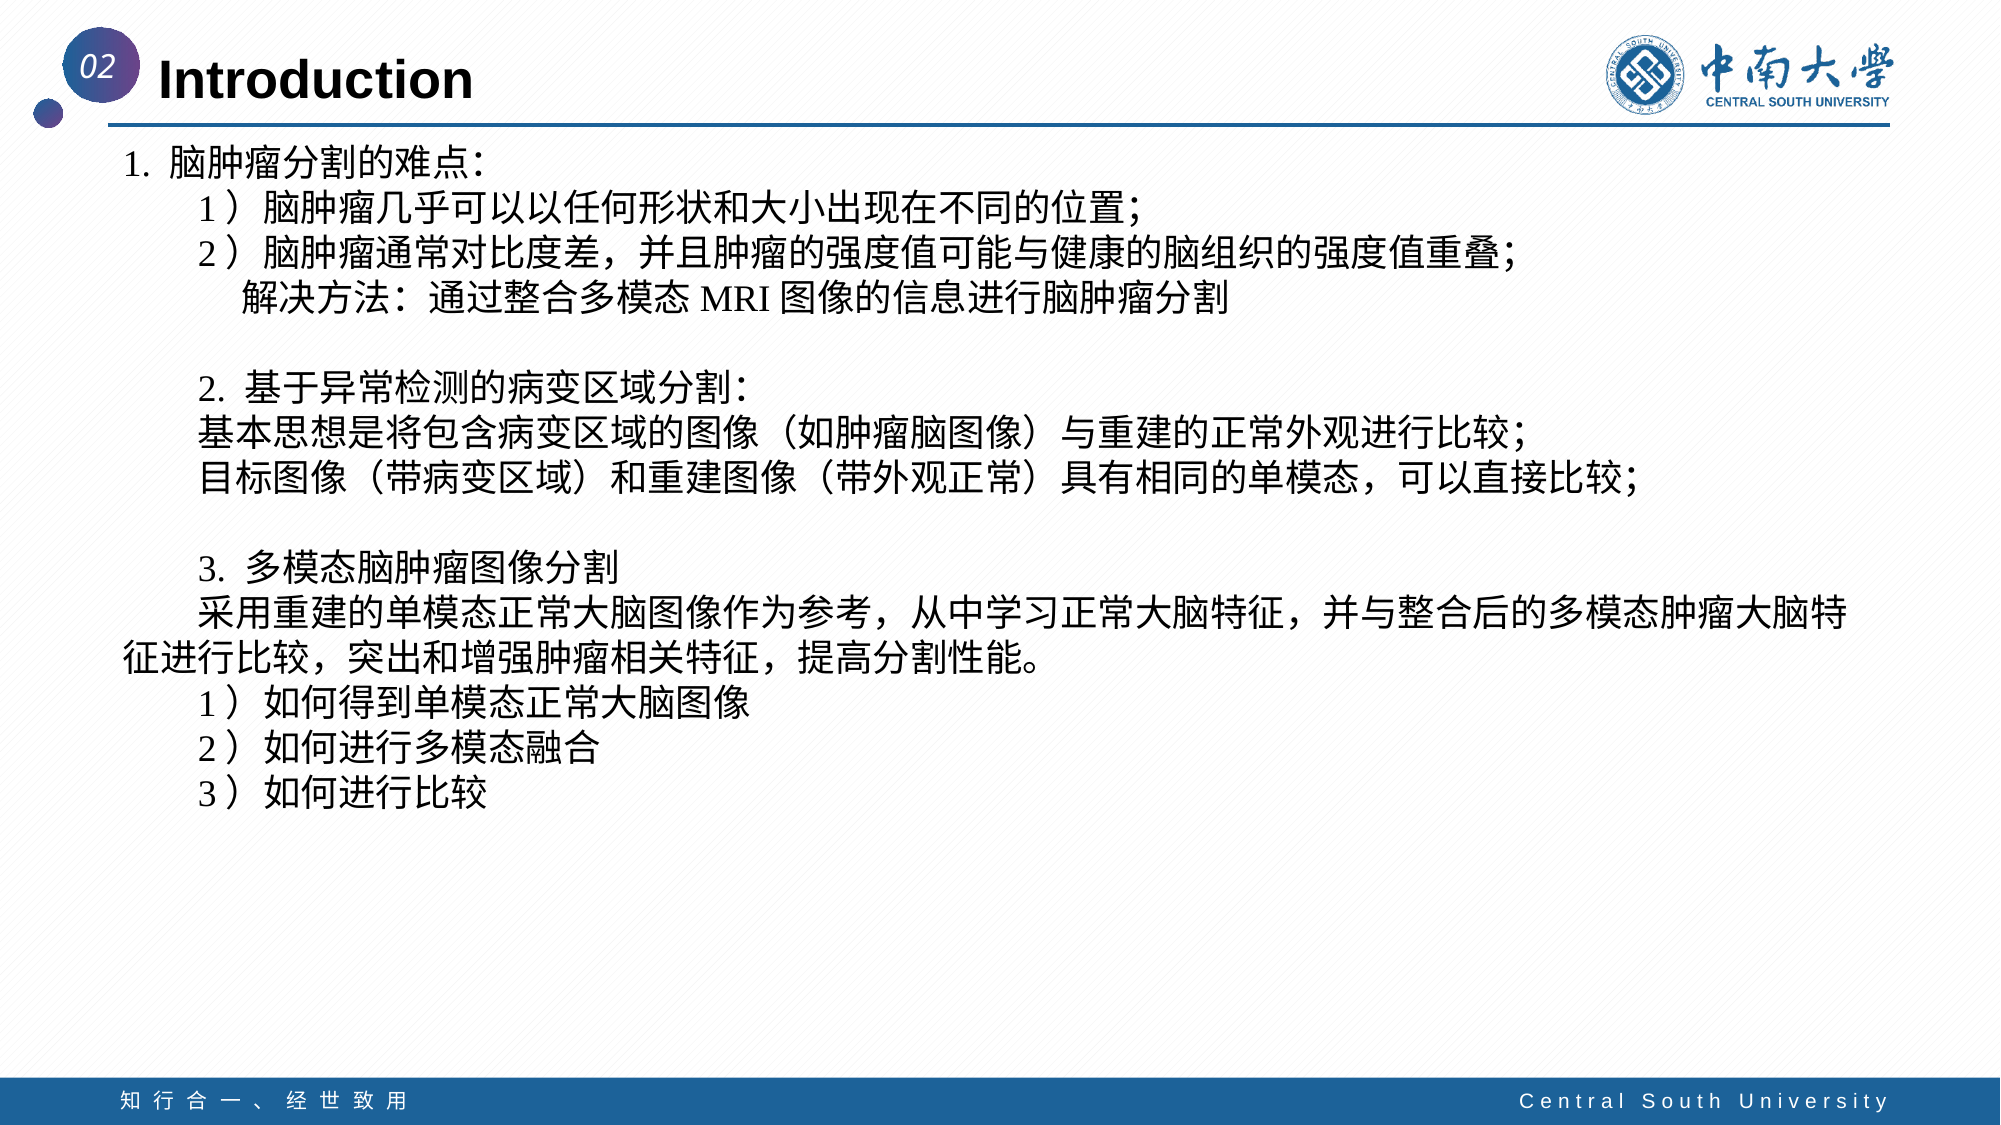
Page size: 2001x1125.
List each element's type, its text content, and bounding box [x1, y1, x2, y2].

picture [1595, 28, 1907, 121]
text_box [33, 26, 153, 128]
text_box 1. 脑肿瘤分割的难点： 1）脑肿瘤几乎可以以任何形状和大小出现在不同的位置； 2）脑肿瘤通常对比度差，并且肿瘤的强度值可能与健康的脑组织的强度值重叠； 解决方法：通过整合多模态MRI图像的信息进行脑肿瘤分割 2. 基于异常检测的病变区域分割： 基本思想是将包含病变区域的图像（如肿瘤脑图像）与重建的正常外观进行比较； 目标图像（带病变区域）和重建图像（带外观正常）具有相同的单模态，可以直接比较； 3. 多模态脑肿瘤图像分割 采用重建的单模态正常大脑图像作为参考，从中学习正常大脑特征，并与整合后的多模态肿瘤大脑特征进行比较，突出和增强肿瘤相关特征，提高分割性能。 1）如何得到单模态正常大脑图像 2）如何进行多模态融合 3）如何进行比较 [108, 131, 1890, 822]
text_box [0, 1077, 2000, 1125]
text_box Introduction [158, 0, 1050, 118]
text_box 知行合一、经世致用 [105, 1080, 423, 1120]
text_box Central South University [1504, 1080, 1902, 1120]
